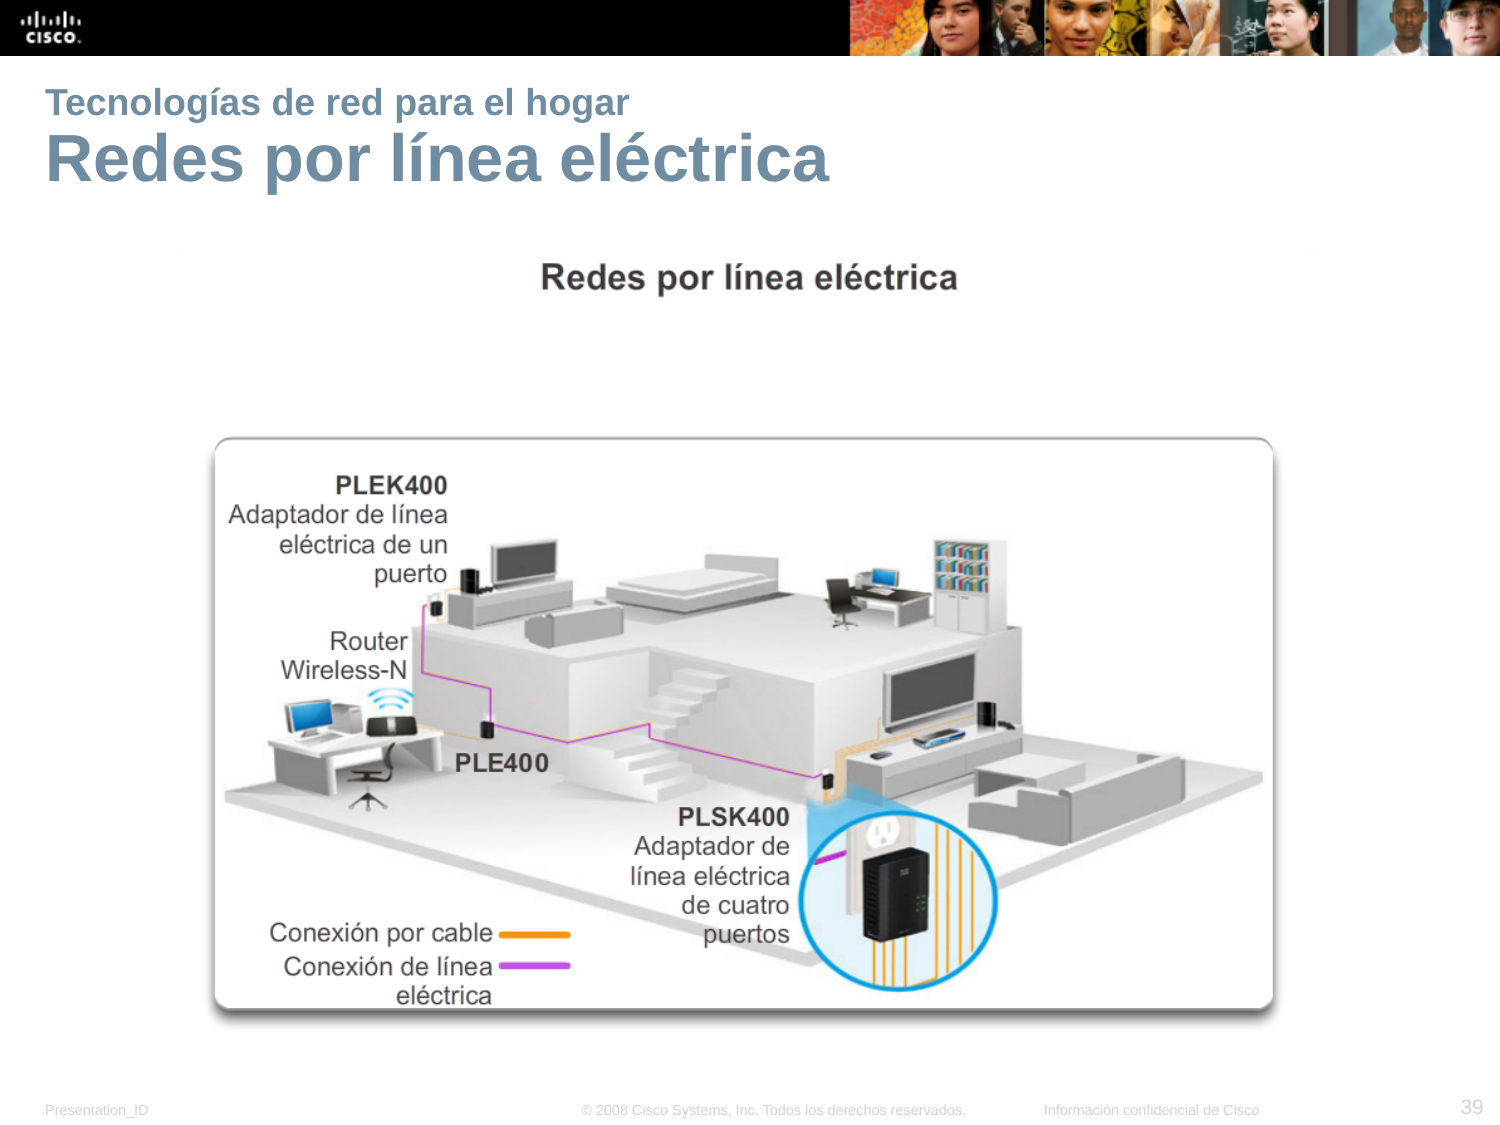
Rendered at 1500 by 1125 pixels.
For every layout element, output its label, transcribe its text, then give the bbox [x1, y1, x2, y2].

title Tecnologías de red para el hogar Redes por línea eléctrica [31, 64, 1471, 203]
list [180, 252, 1322, 1061]
picture [0, 0, 1500, 56]
